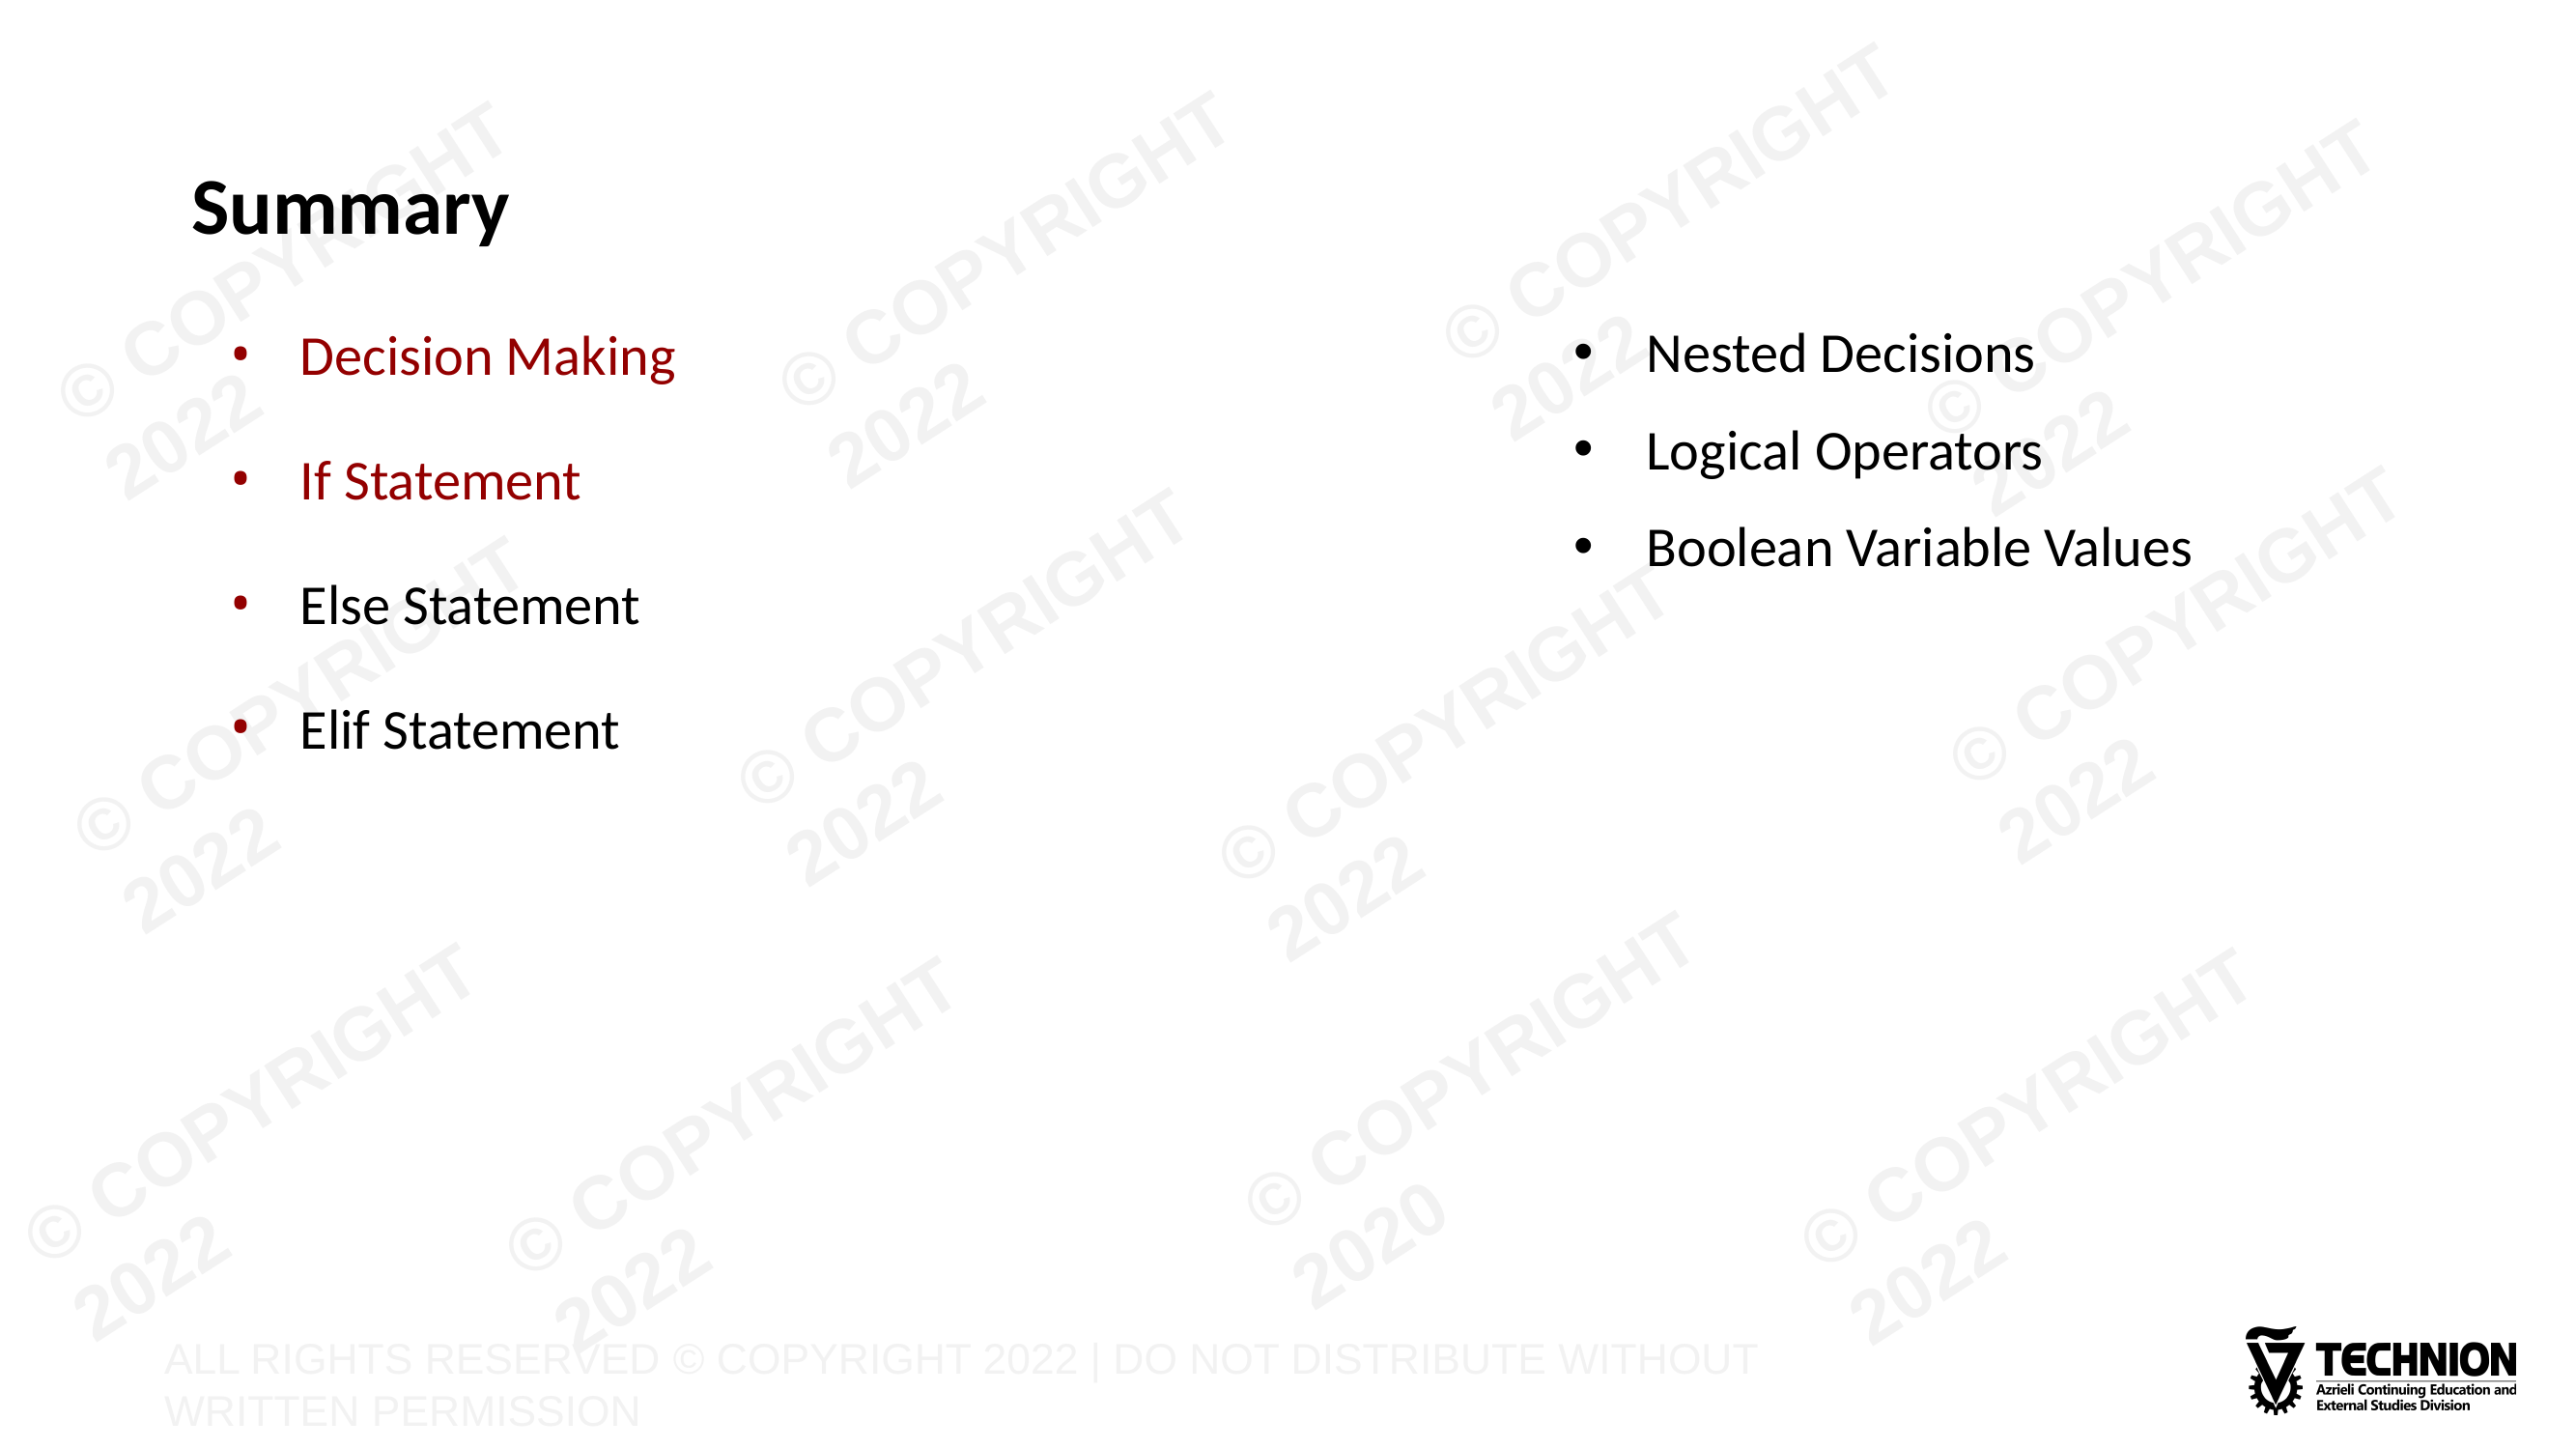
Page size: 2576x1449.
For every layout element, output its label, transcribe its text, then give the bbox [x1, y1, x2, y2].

title Summary [177, 122, 2399, 295]
list Nested Decisions Logical Operators Boolean Variable Values [1568, 318, 2576, 1222]
list Decision Making If Statement Else Statement Elif Statement [177, 325, 1320, 1165]
